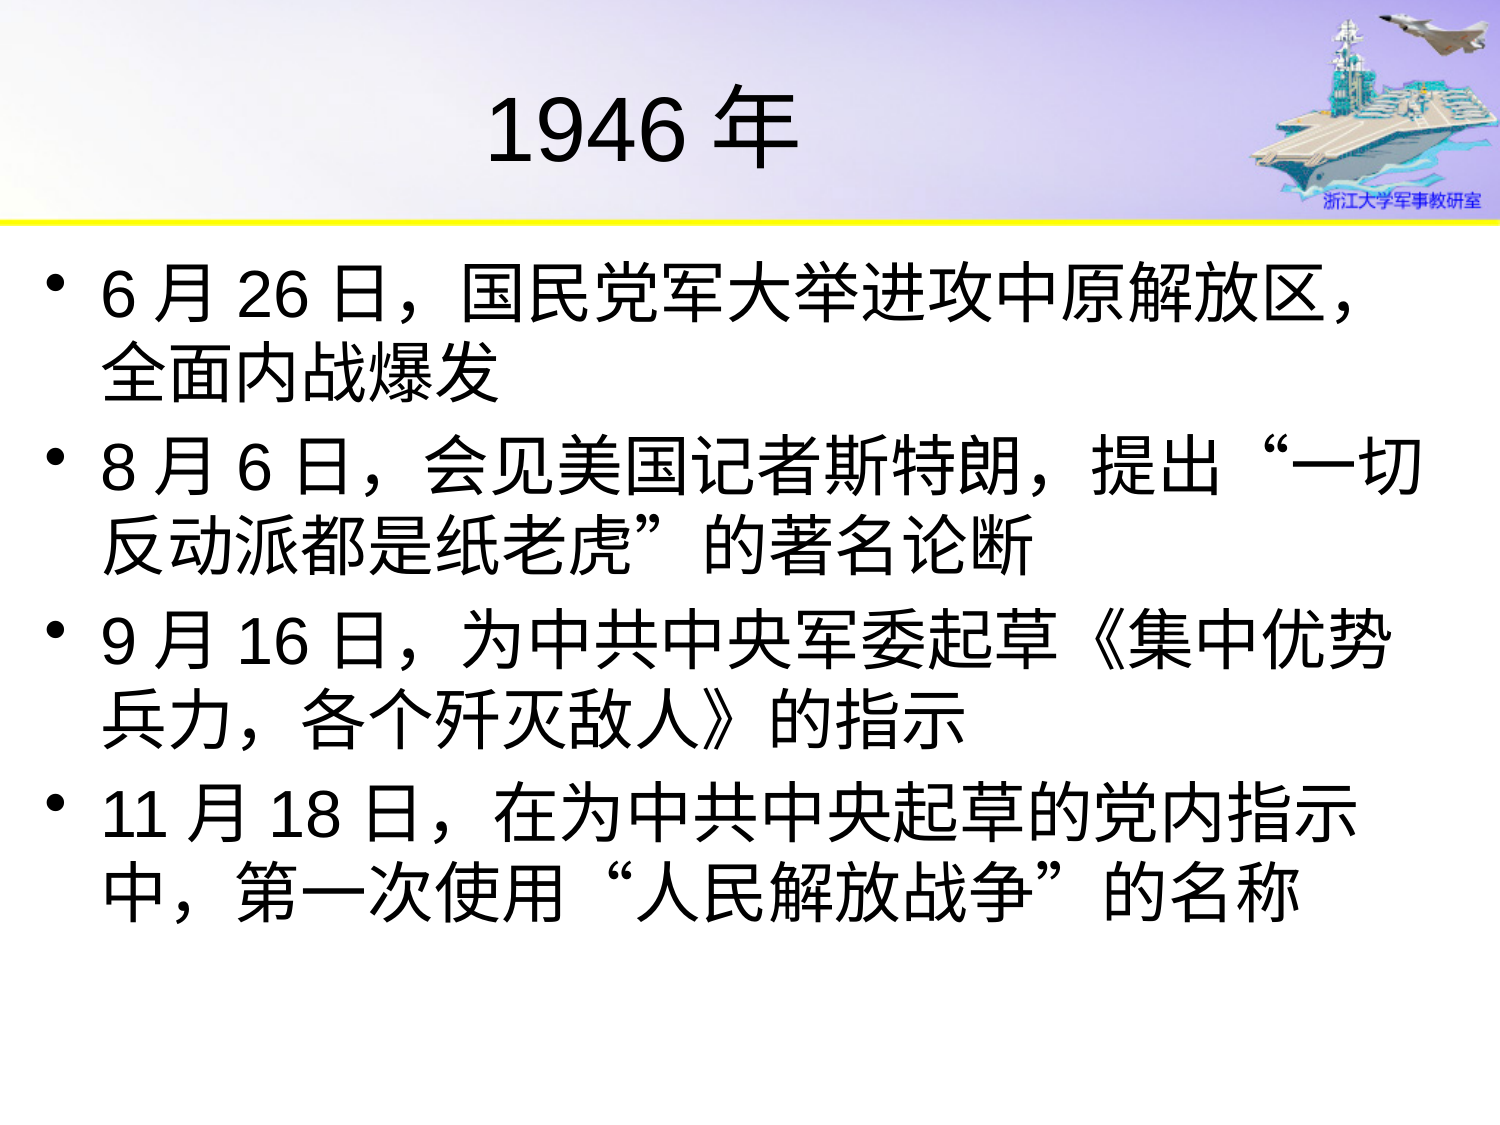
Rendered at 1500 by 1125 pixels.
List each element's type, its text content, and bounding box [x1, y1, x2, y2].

title 1946年 [29, 30, 1259, 219]
list 6月26日，国民党军大举进攻中原解放区，全面内战爆发 8月6日，会见美国记者斯特朗，提出“一切反动派都是纸老虎”的著名论断 9月16日，为中共中央军委起草《集中优势兵力，各个歼灭敌人》的指示 11月18日，在为中共中央起草的党内指示中，第一次使用“人民解放战争”的名称 [29, 243, 1460, 1036]
picture [0, 0, 1500, 226]
